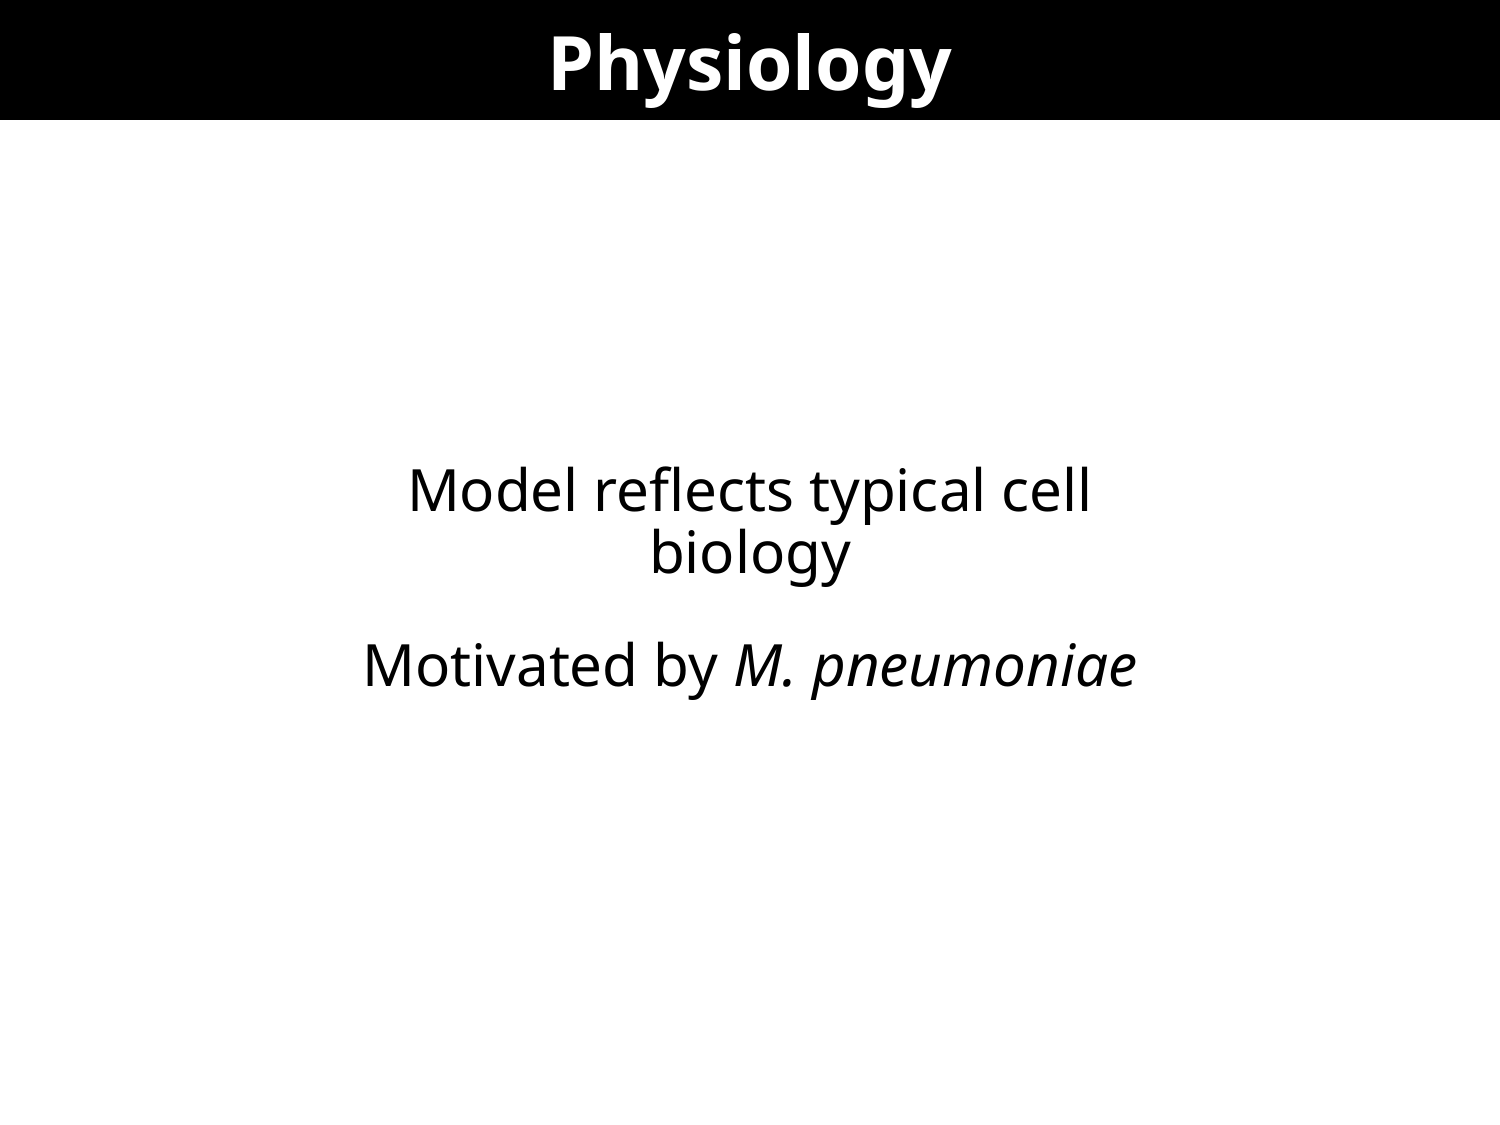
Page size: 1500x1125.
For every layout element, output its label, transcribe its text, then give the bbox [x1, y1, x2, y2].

list Model reflects typical cell biology Motivated by M. pneumoniae [317, 453, 1183, 633]
title Physiology [0, 0, 1500, 120]
